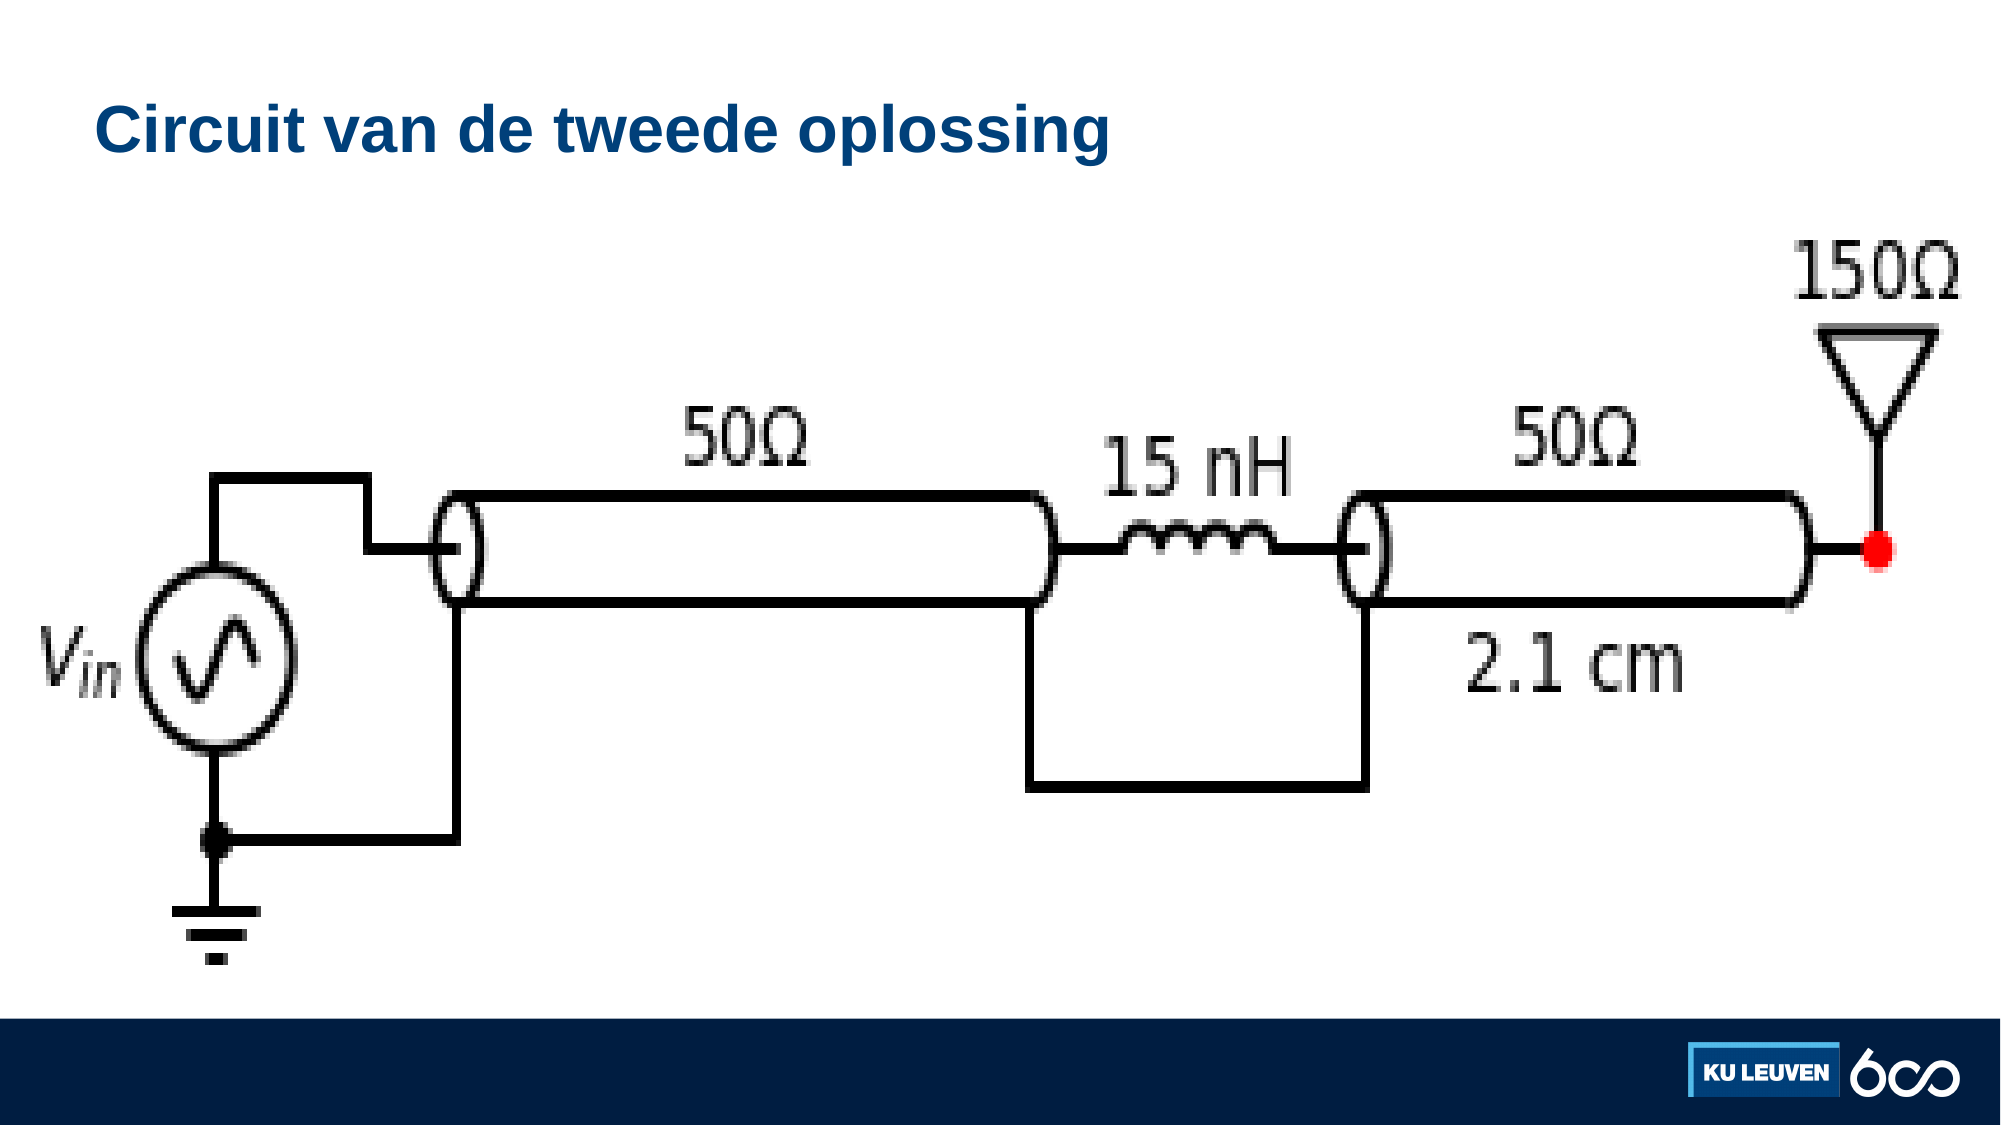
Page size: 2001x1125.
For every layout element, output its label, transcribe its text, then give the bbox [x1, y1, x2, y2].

picture [0, 193, 2000, 1019]
picture [1688, 1042, 1960, 1097]
title Circuit van de tweede oplossing [94, 94, 1900, 186]
